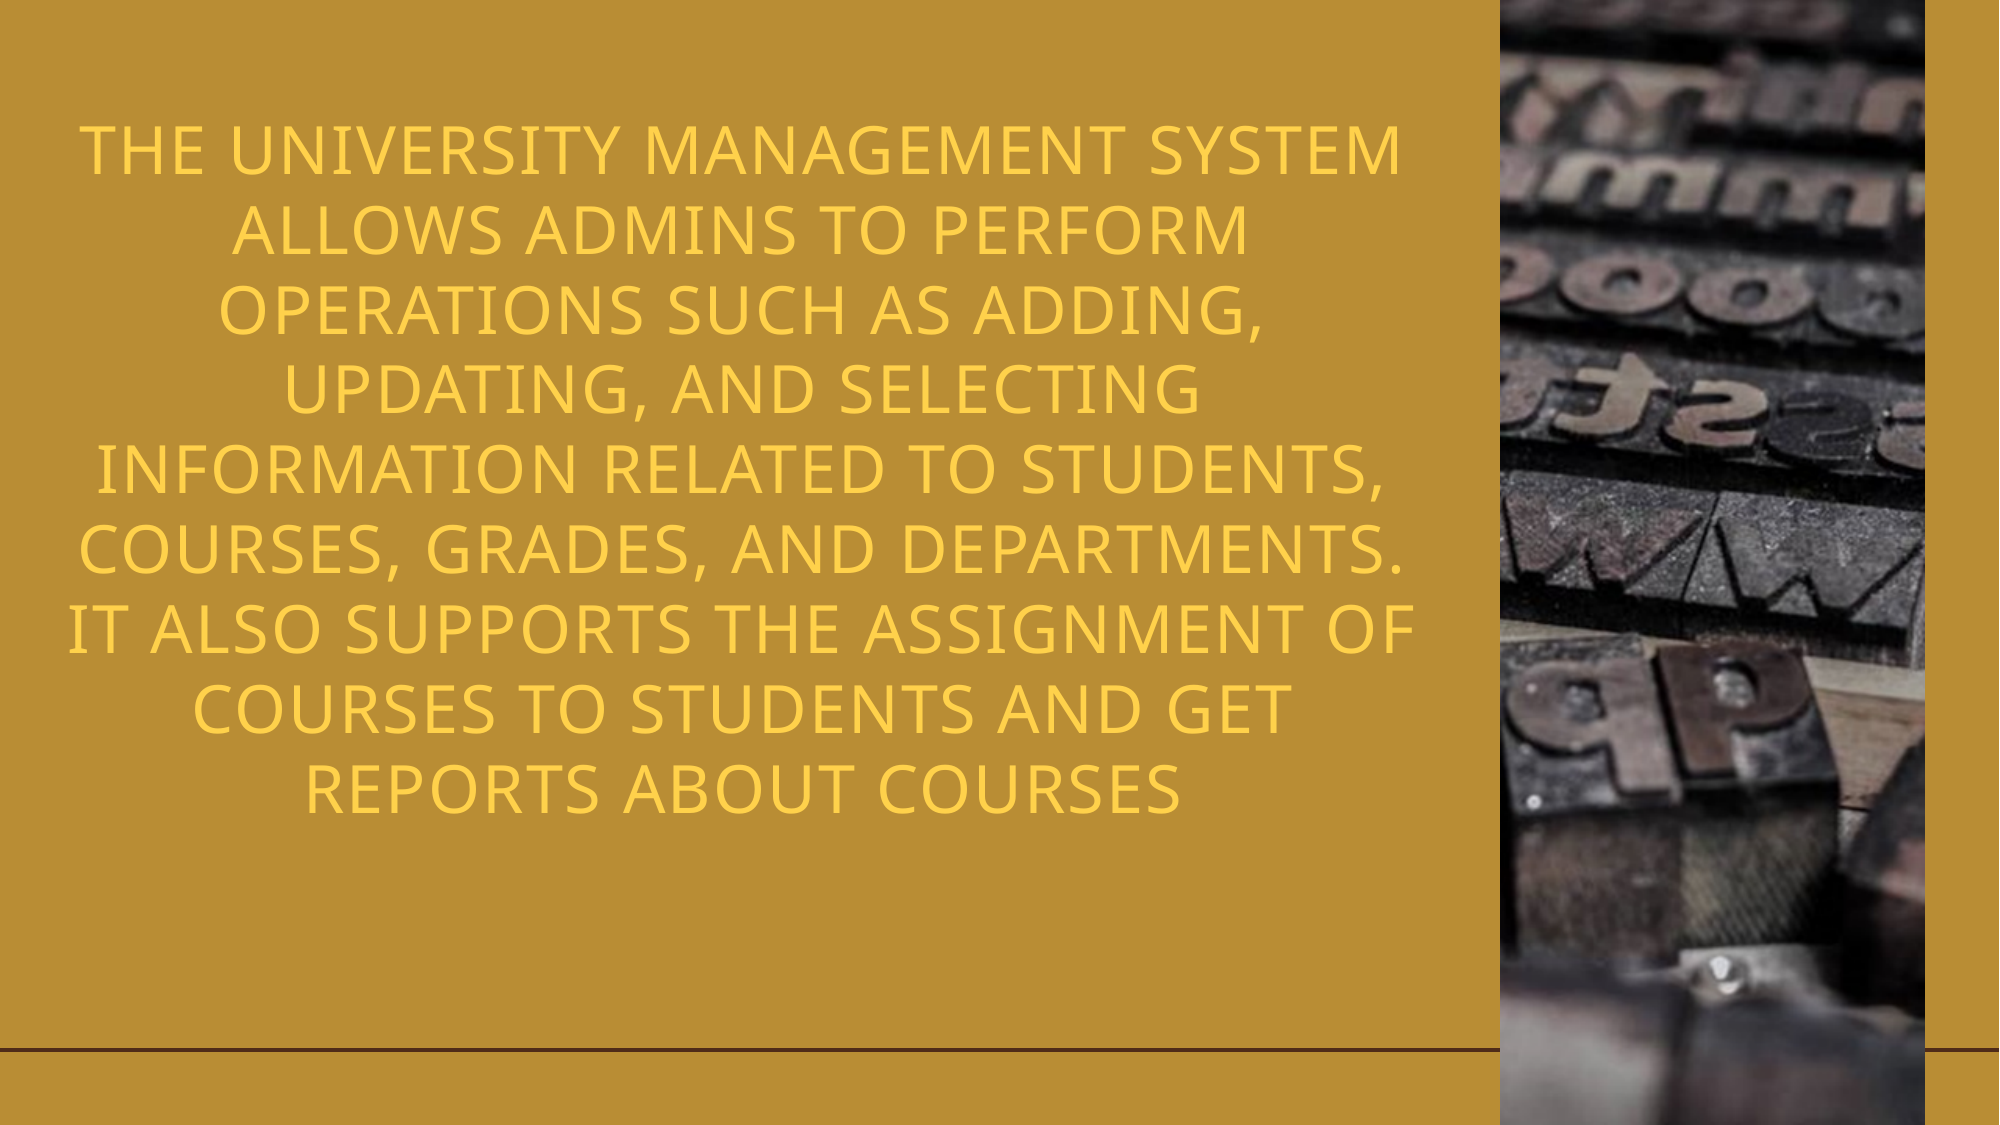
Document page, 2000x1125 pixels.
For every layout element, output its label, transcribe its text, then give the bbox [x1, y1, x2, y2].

picture [1499, 0, 1925, 1125]
title The University Management System allows admins to perform operations such as adding, updating, and selecting information related to students, courses, grades, and departments. It also supports the assignment of courses to students and get reports about courses [37, 99, 1450, 1013]
